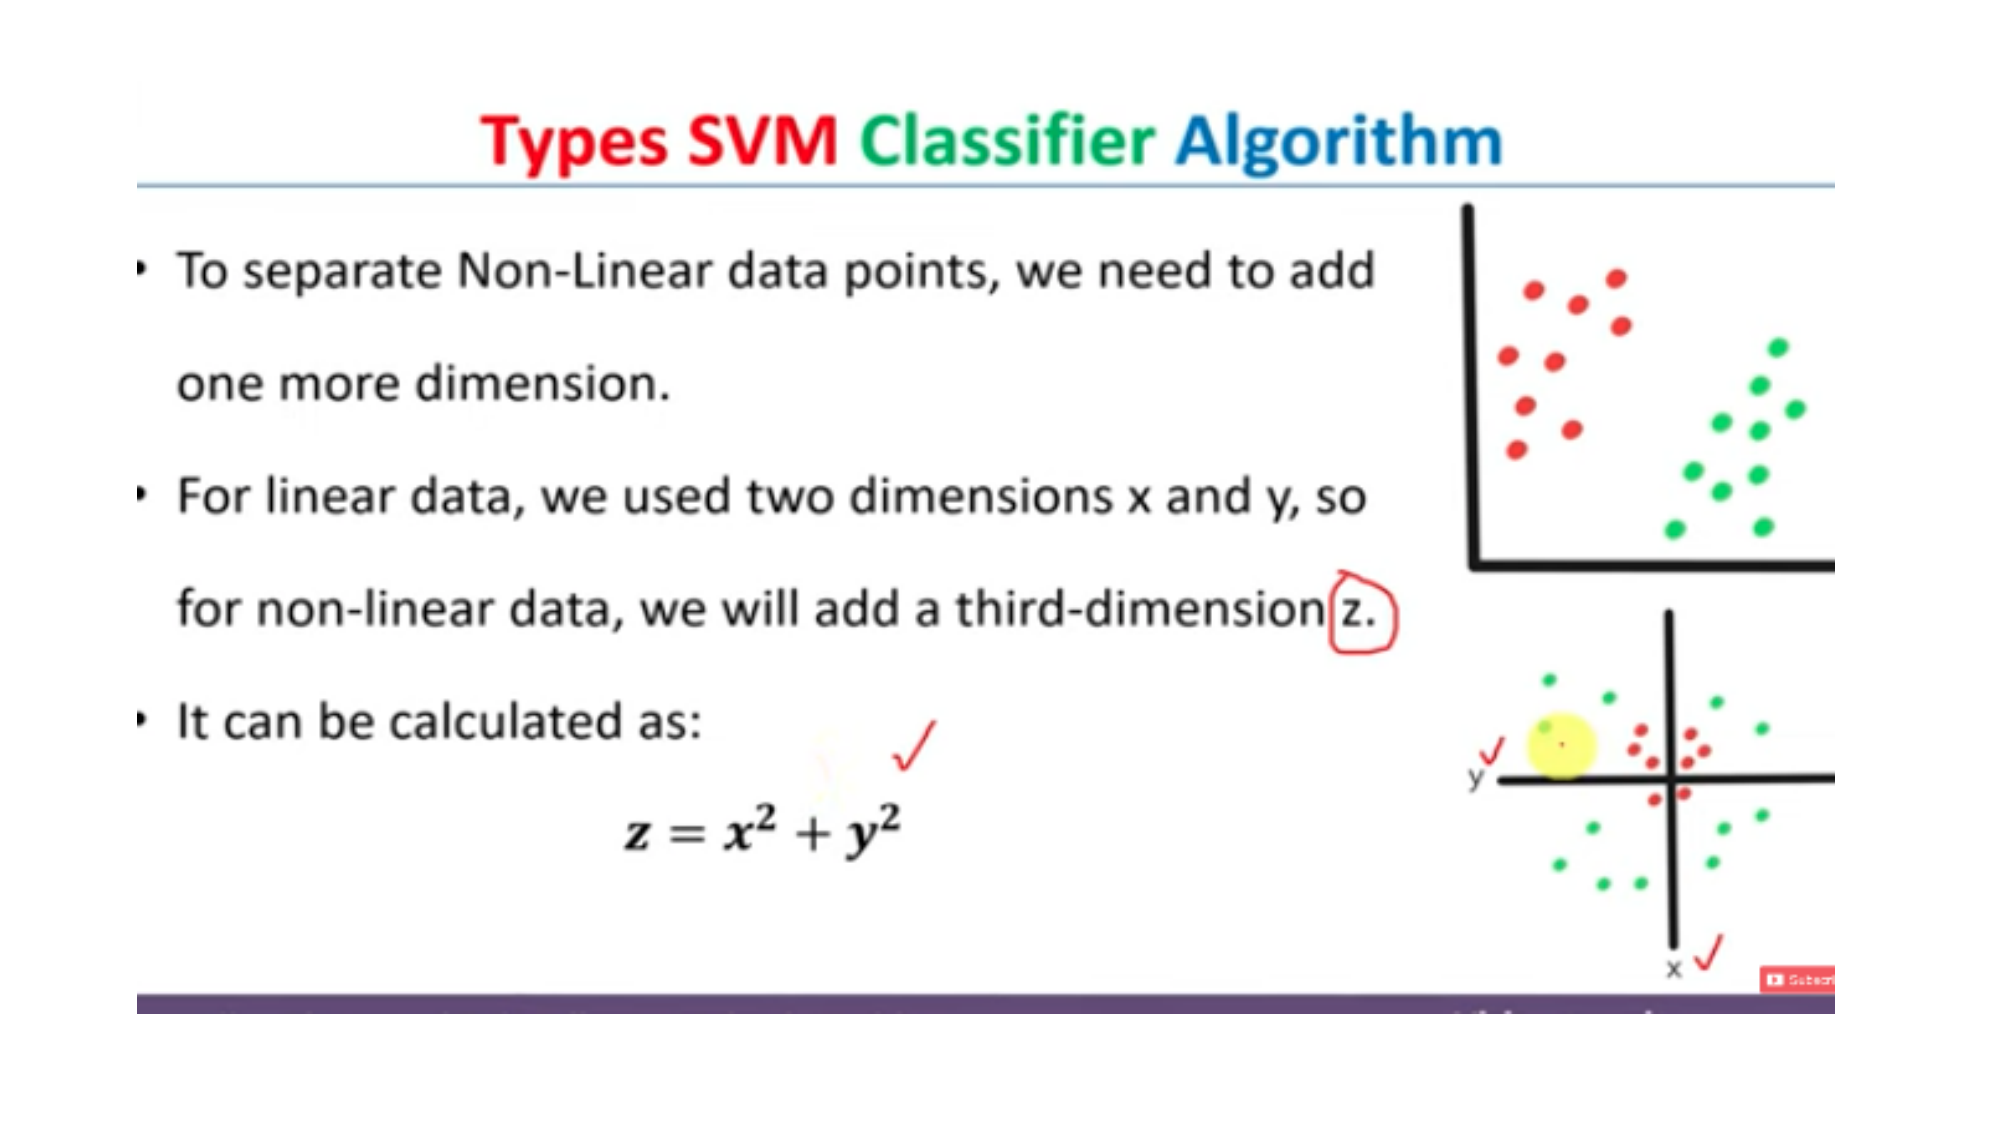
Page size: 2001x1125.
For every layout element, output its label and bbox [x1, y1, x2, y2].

list [137, 59, 1835, 1014]
